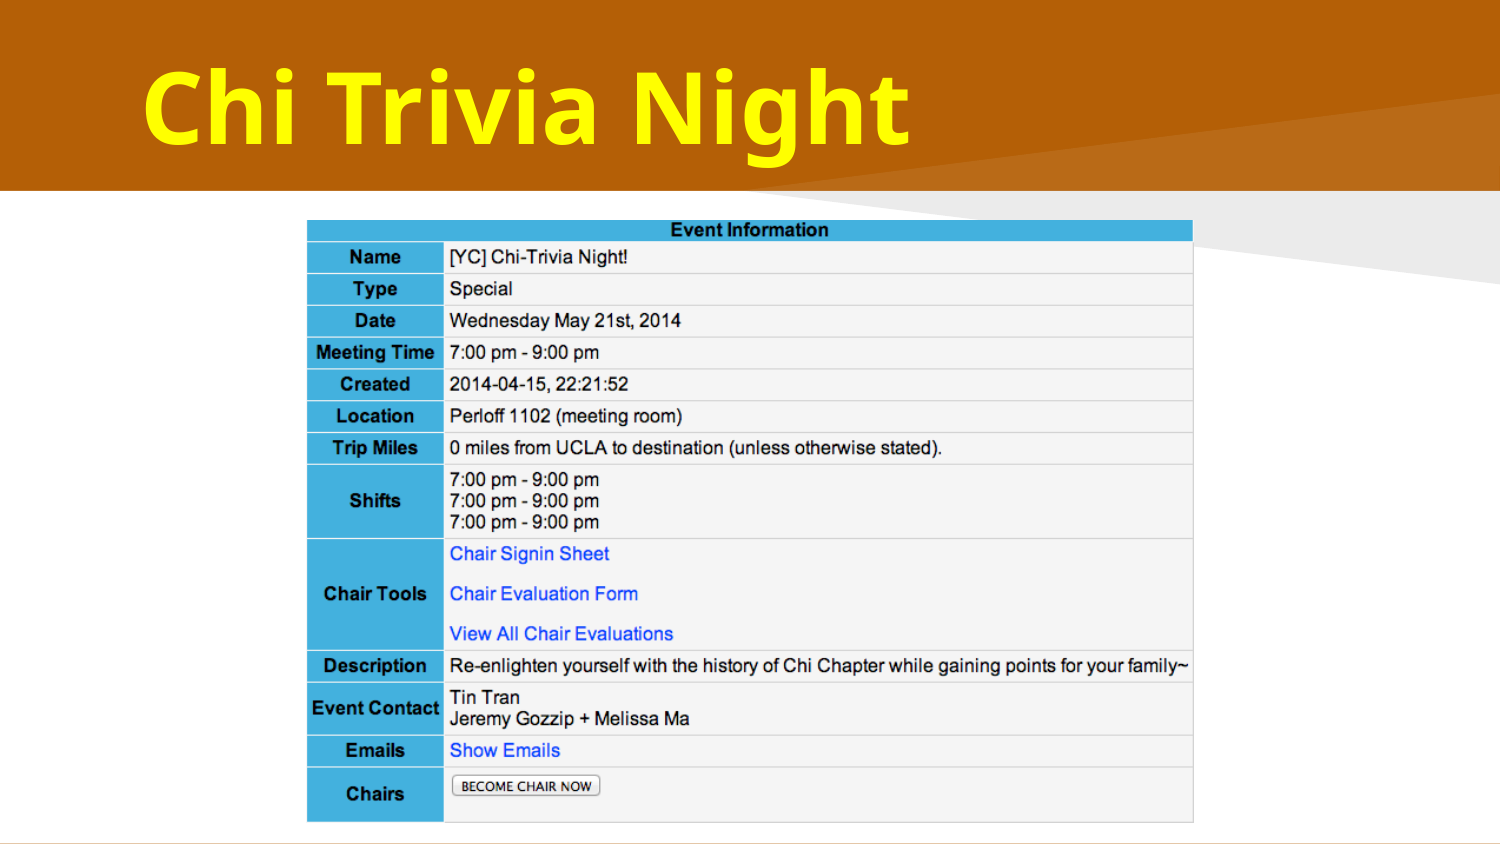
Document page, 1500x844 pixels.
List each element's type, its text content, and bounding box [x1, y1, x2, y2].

title Chi Trivia Night [75, 33, 1425, 175]
picture [305, 219, 1195, 824]
